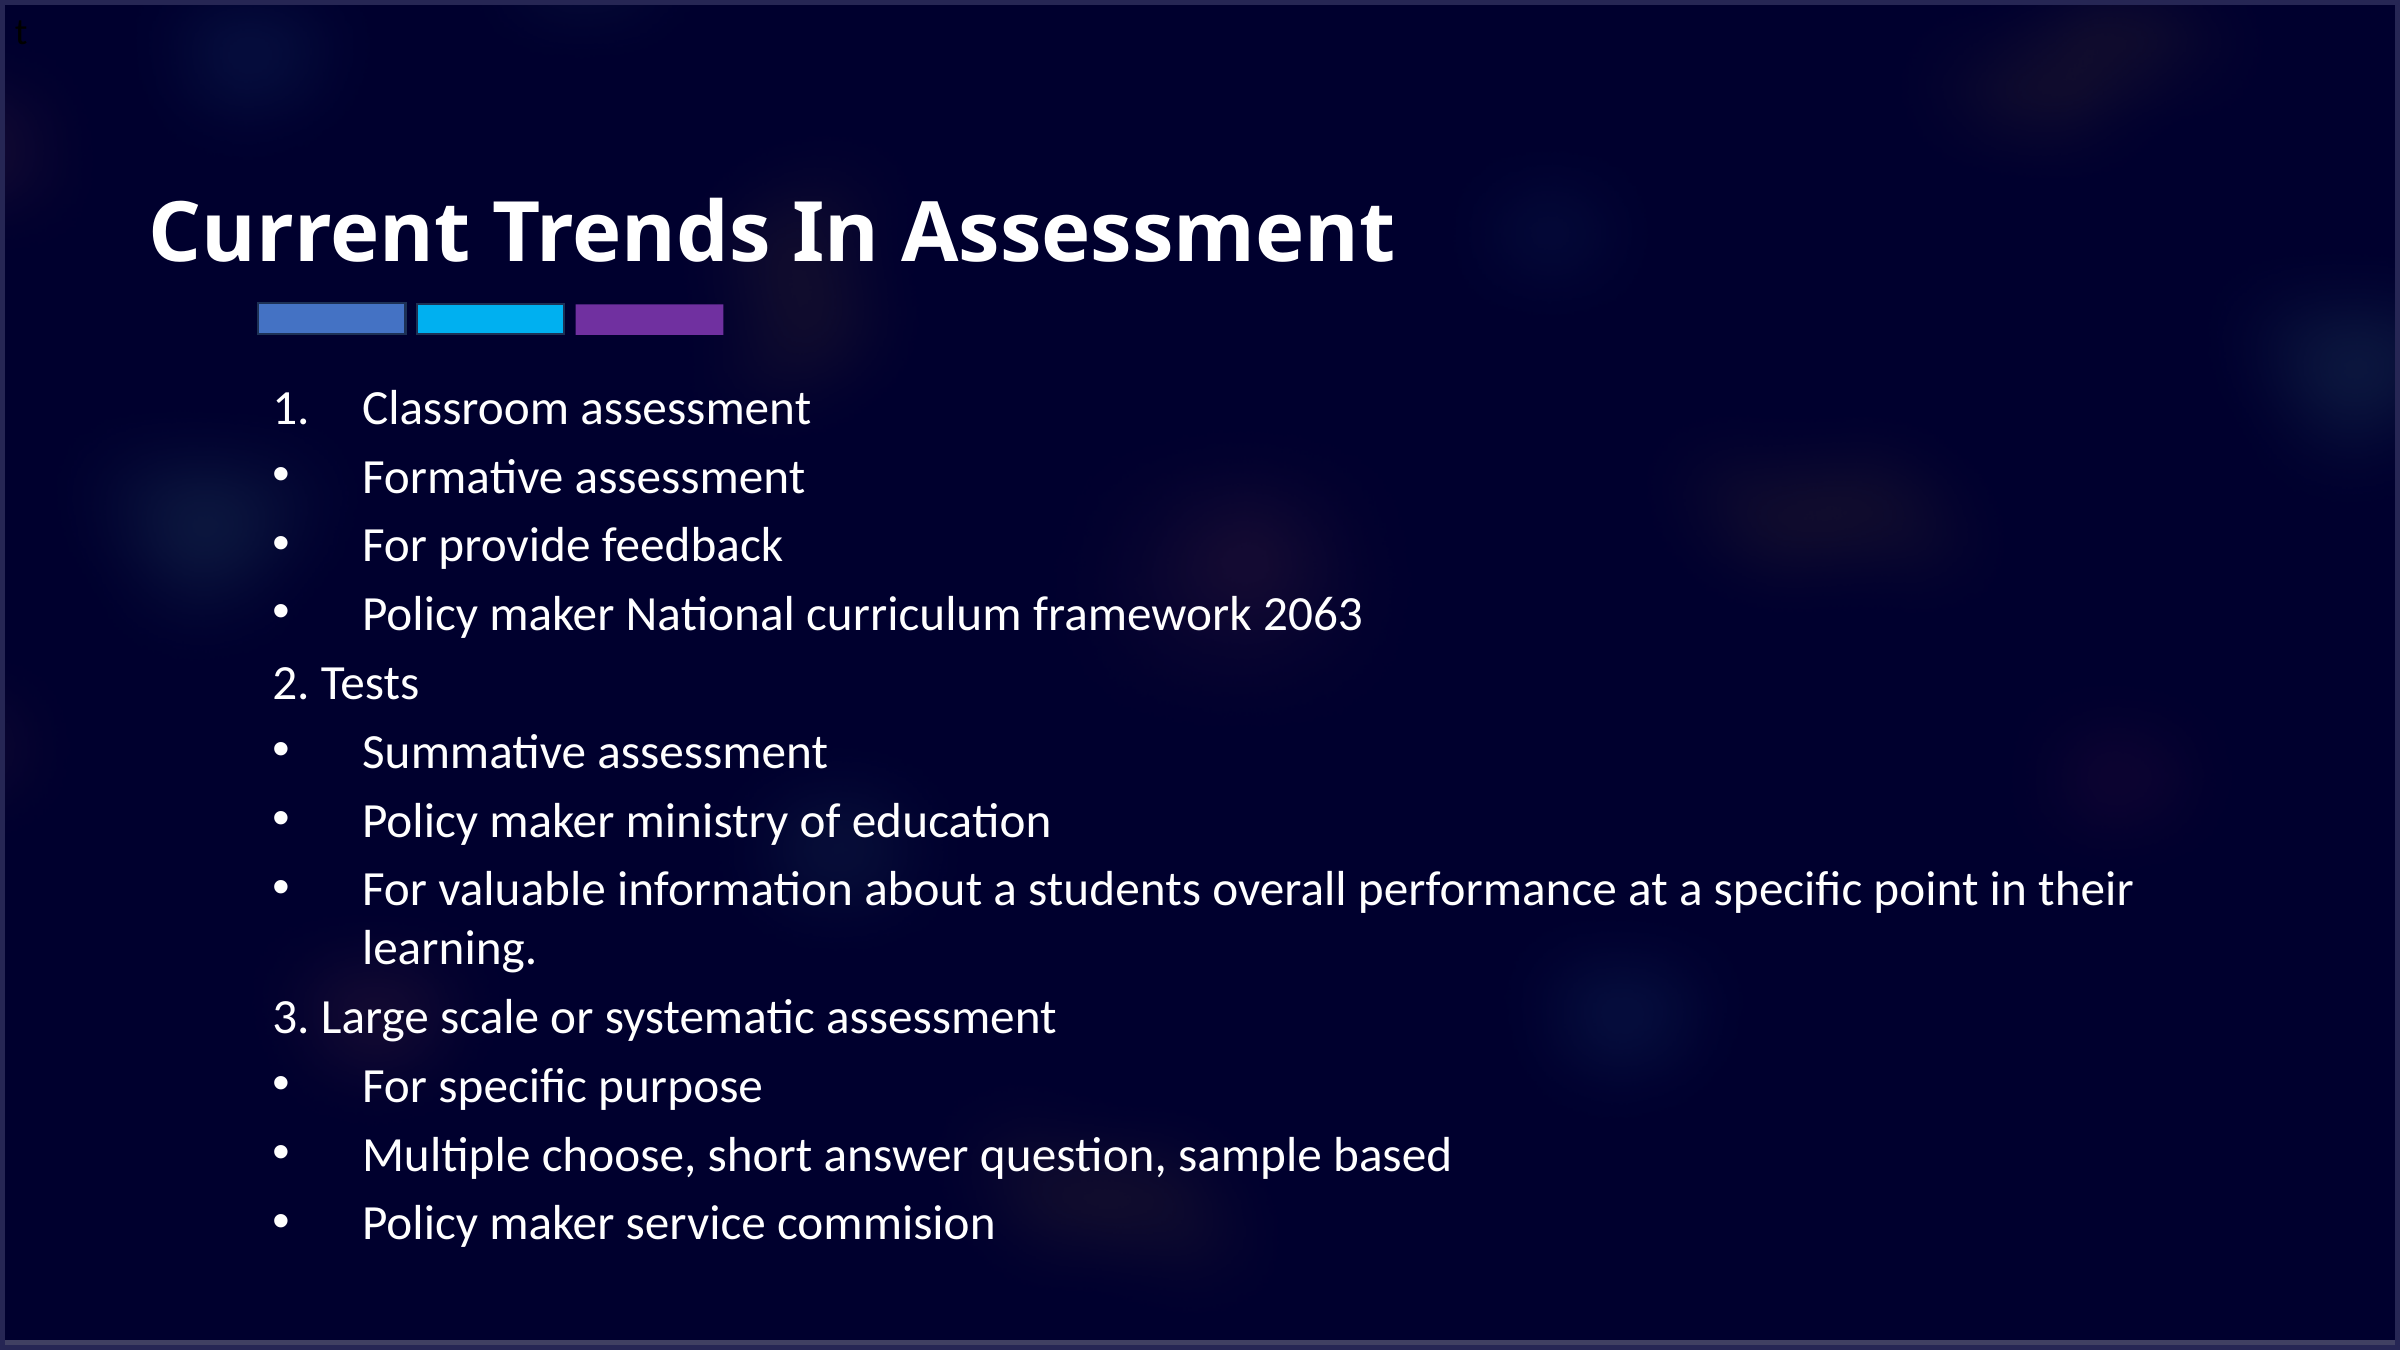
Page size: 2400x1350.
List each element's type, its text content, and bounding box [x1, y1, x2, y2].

text_box t [0, 1340, 2400, 1350]
picture [0, 0, 2400, 1340]
